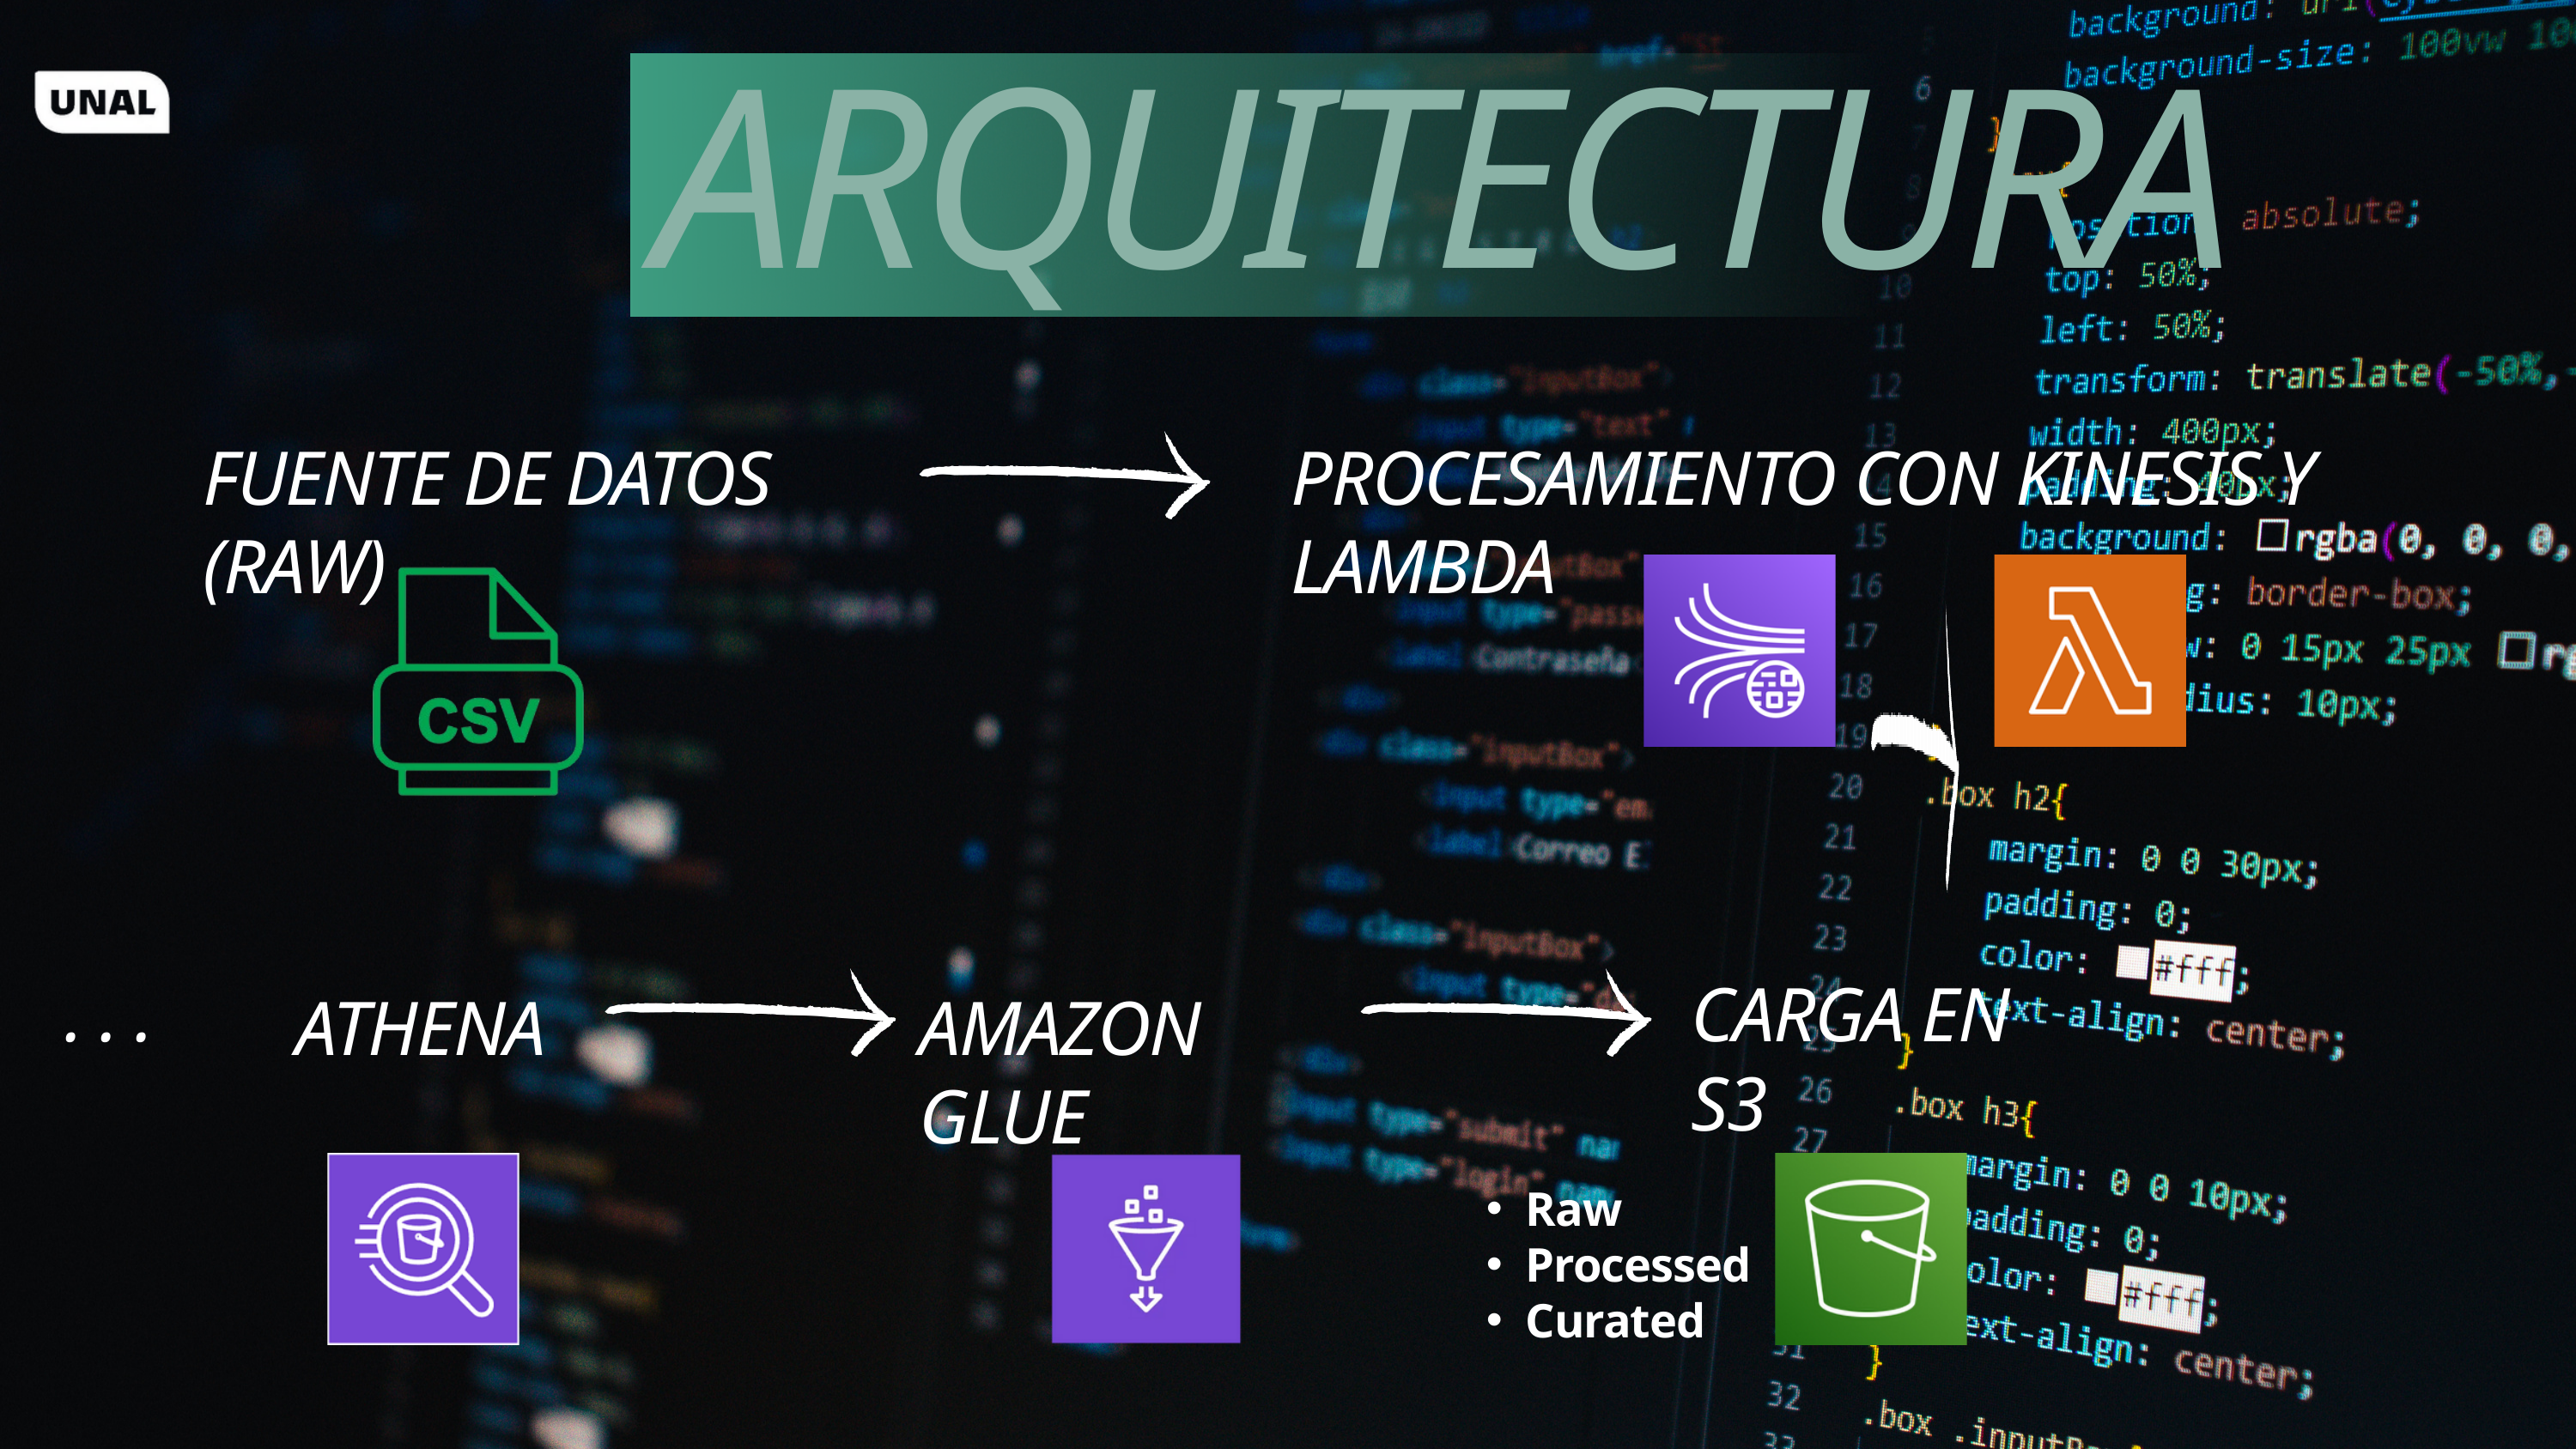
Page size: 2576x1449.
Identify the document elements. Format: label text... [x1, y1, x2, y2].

text_box CARGA EN S3 [1691, 967, 2048, 1146]
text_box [630, 53, 1886, 317]
text_box FUENTE DE DATOS (RAW) [203, 431, 839, 609]
text_box [1994, 609, 2186, 747]
text_box ARQUITECTURA [1889, 81, 2576, 318]
text_box . . . [64, 967, 519, 1058]
text_box [1775, 1153, 1967, 1345]
text_box [605, 968, 896, 1057]
text_box [1871, 601, 1959, 893]
text_box [1360, 968, 1652, 1057]
text_box AMAZON GLUE [919, 981, 1374, 1159]
text_box [1050, 1159, 1242, 1345]
text_box [919, 431, 1211, 520]
text_box PROCESAMIENTO CON KINESIS Y LAMBDA [1291, 431, 2349, 609]
text_box [0, 0, 204, 203]
text_box ATHENA [295, 981, 750, 1070]
text_box [351, 609, 605, 809]
text_box [1643, 609, 1836, 747]
text_box [0, 0, 2576, 1449]
text_box [327, 1153, 519, 1345]
text_box Raw Processed Curated [1446, 1179, 1857, 1347]
